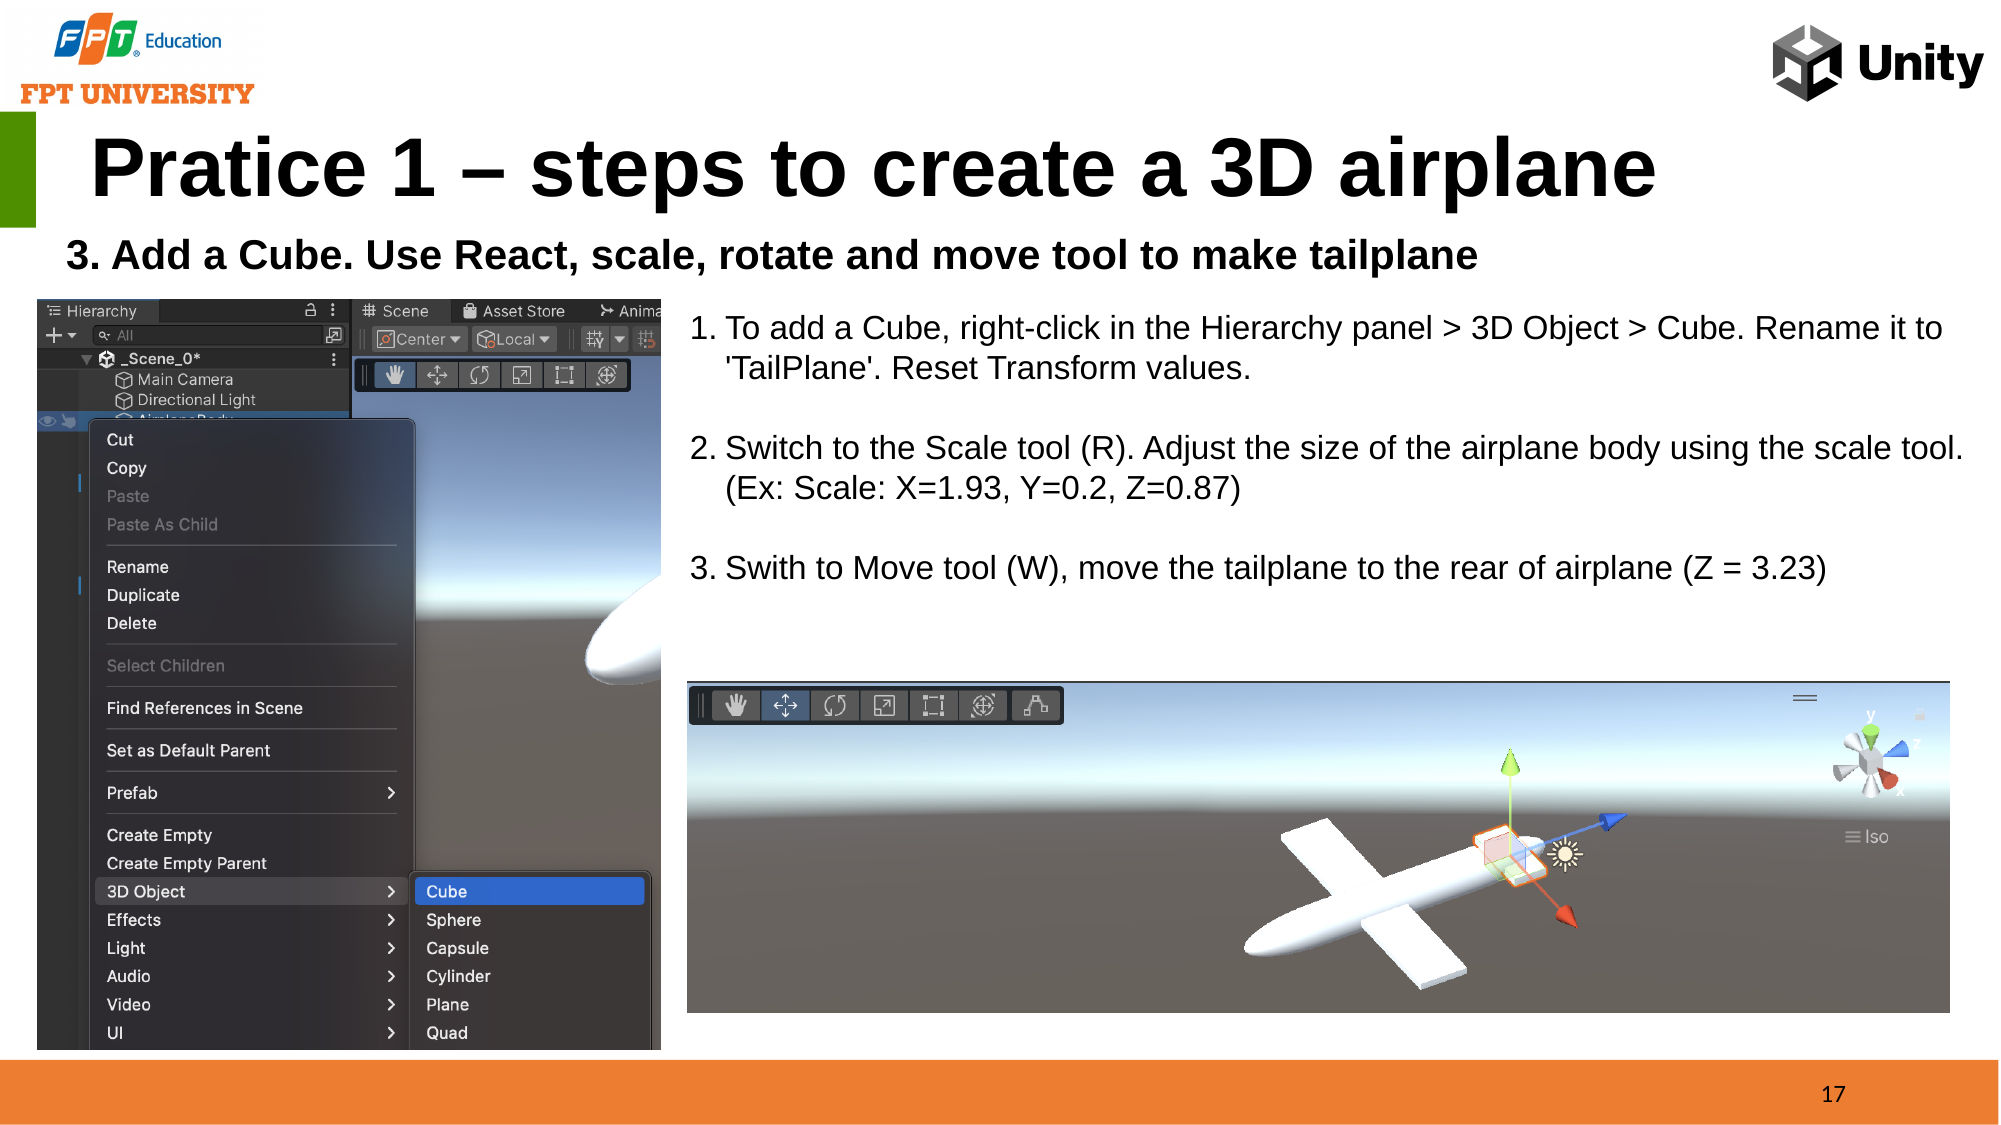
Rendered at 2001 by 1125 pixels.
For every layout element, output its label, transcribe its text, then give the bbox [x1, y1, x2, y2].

picture [687, 681, 1950, 1013]
text_box To add a Cube, right-click in the Hierarchy panel > 3D Object > Cube. Rename it to 'TailPlane'. Reset Transform values. Switch to the Scale tool (R). Adjust the size of the airplane body using the scale tool. (Ex: Scale: X=1.93, Y=0.2, Z=0.87) Swith to Move tool (W), move the tailplane to the rear of airplane (Z = 3.23) [674, 299, 1988, 638]
picture [4, 4, 263, 109]
text_box Pratice 1 – steps to create a 3D airplane [37, 111, 1976, 228]
text_box 3. Add a Cube. Use React, scale, rotate and move tool to make tailplane [51, 220, 1613, 282]
picture [37, 299, 661, 1050]
slide_number 17 [1412, 1063, 1861, 1122]
picture [1765, 0, 1993, 127]
